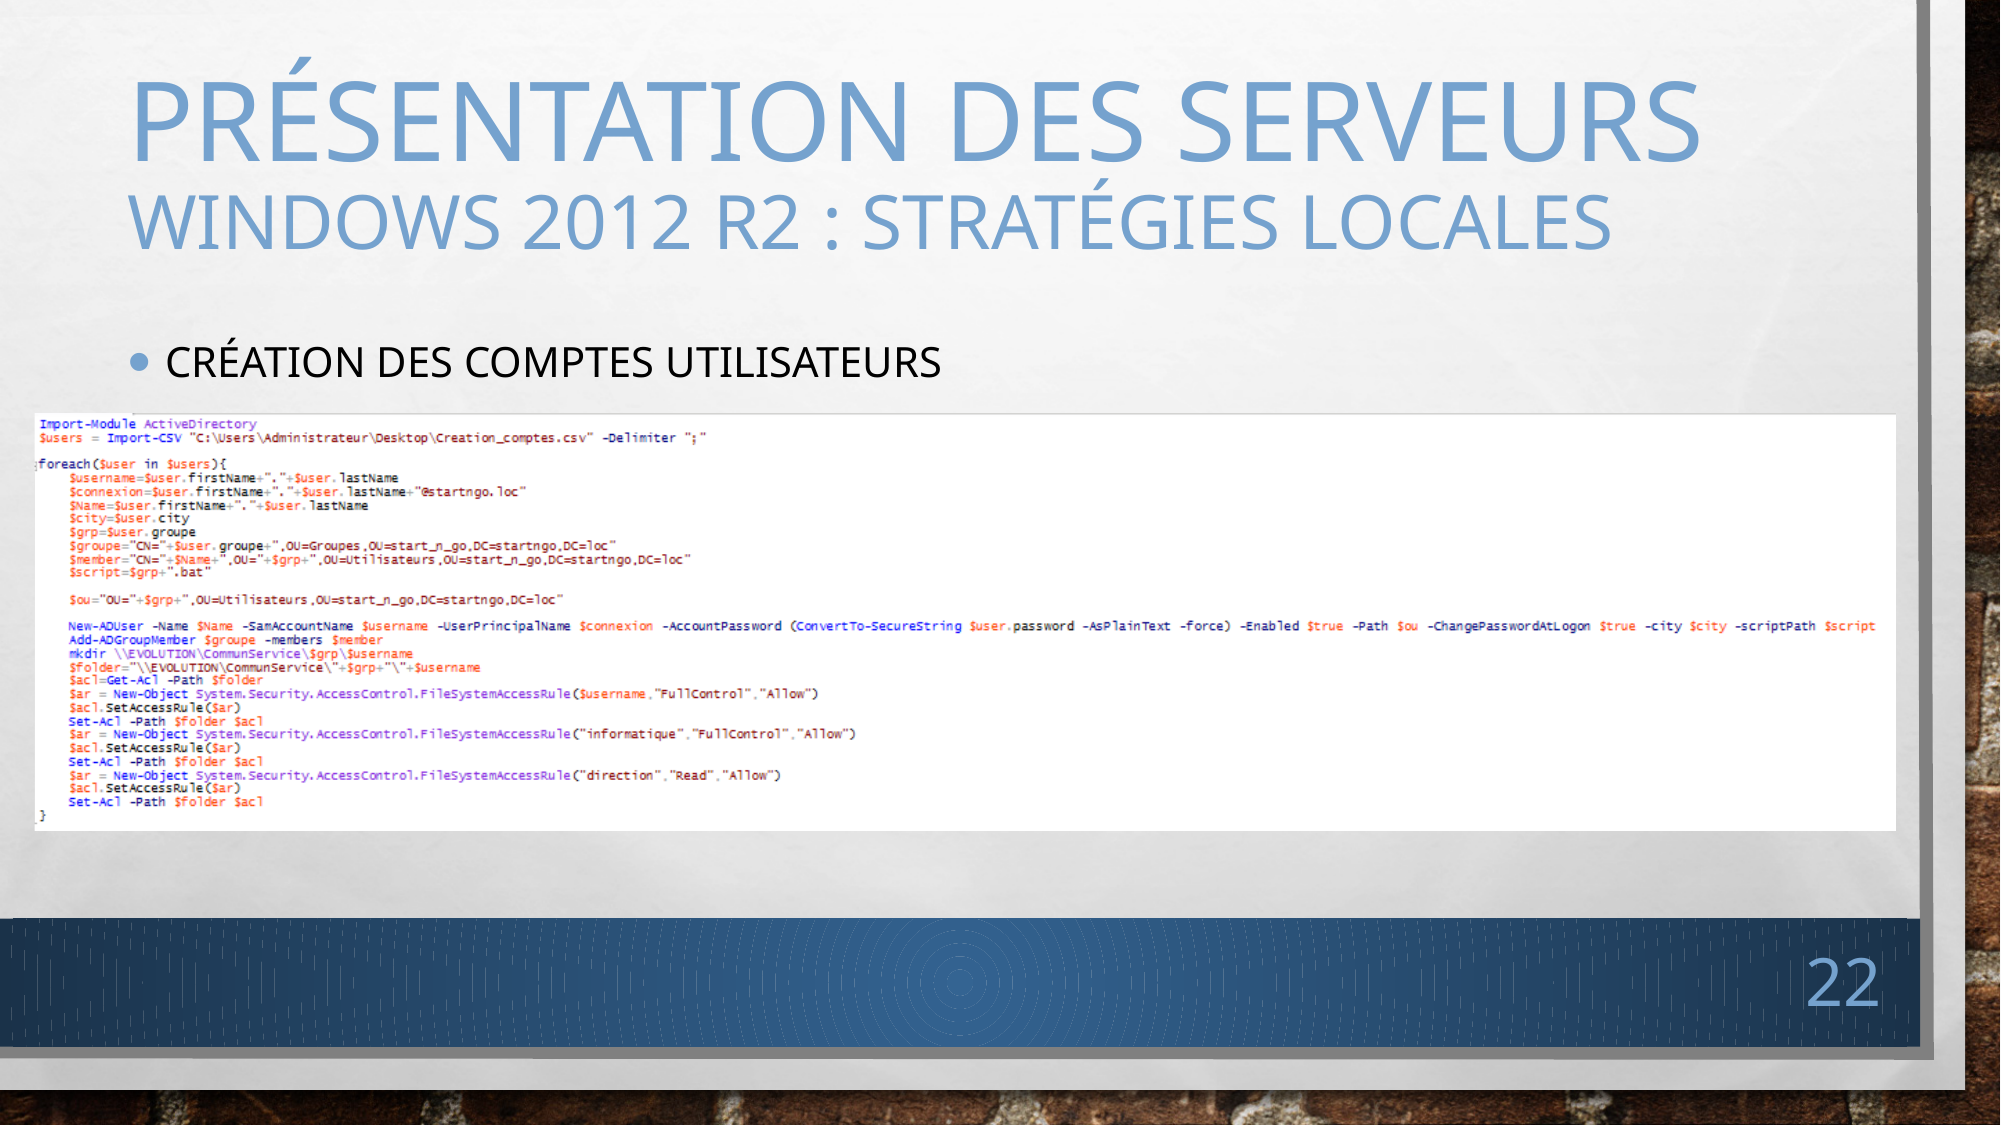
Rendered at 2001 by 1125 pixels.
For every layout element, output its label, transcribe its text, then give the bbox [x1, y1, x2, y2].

slide_number 22 [1769, 944, 1919, 1027]
title Présentation des serveurs Windows 2012 R2 : stratégies locales [112, 26, 1818, 305]
list Création des comptes utilisateurs [112, 299, 1563, 412]
picture [0, 0, 2000, 1125]
picture [34, 412, 1897, 831]
